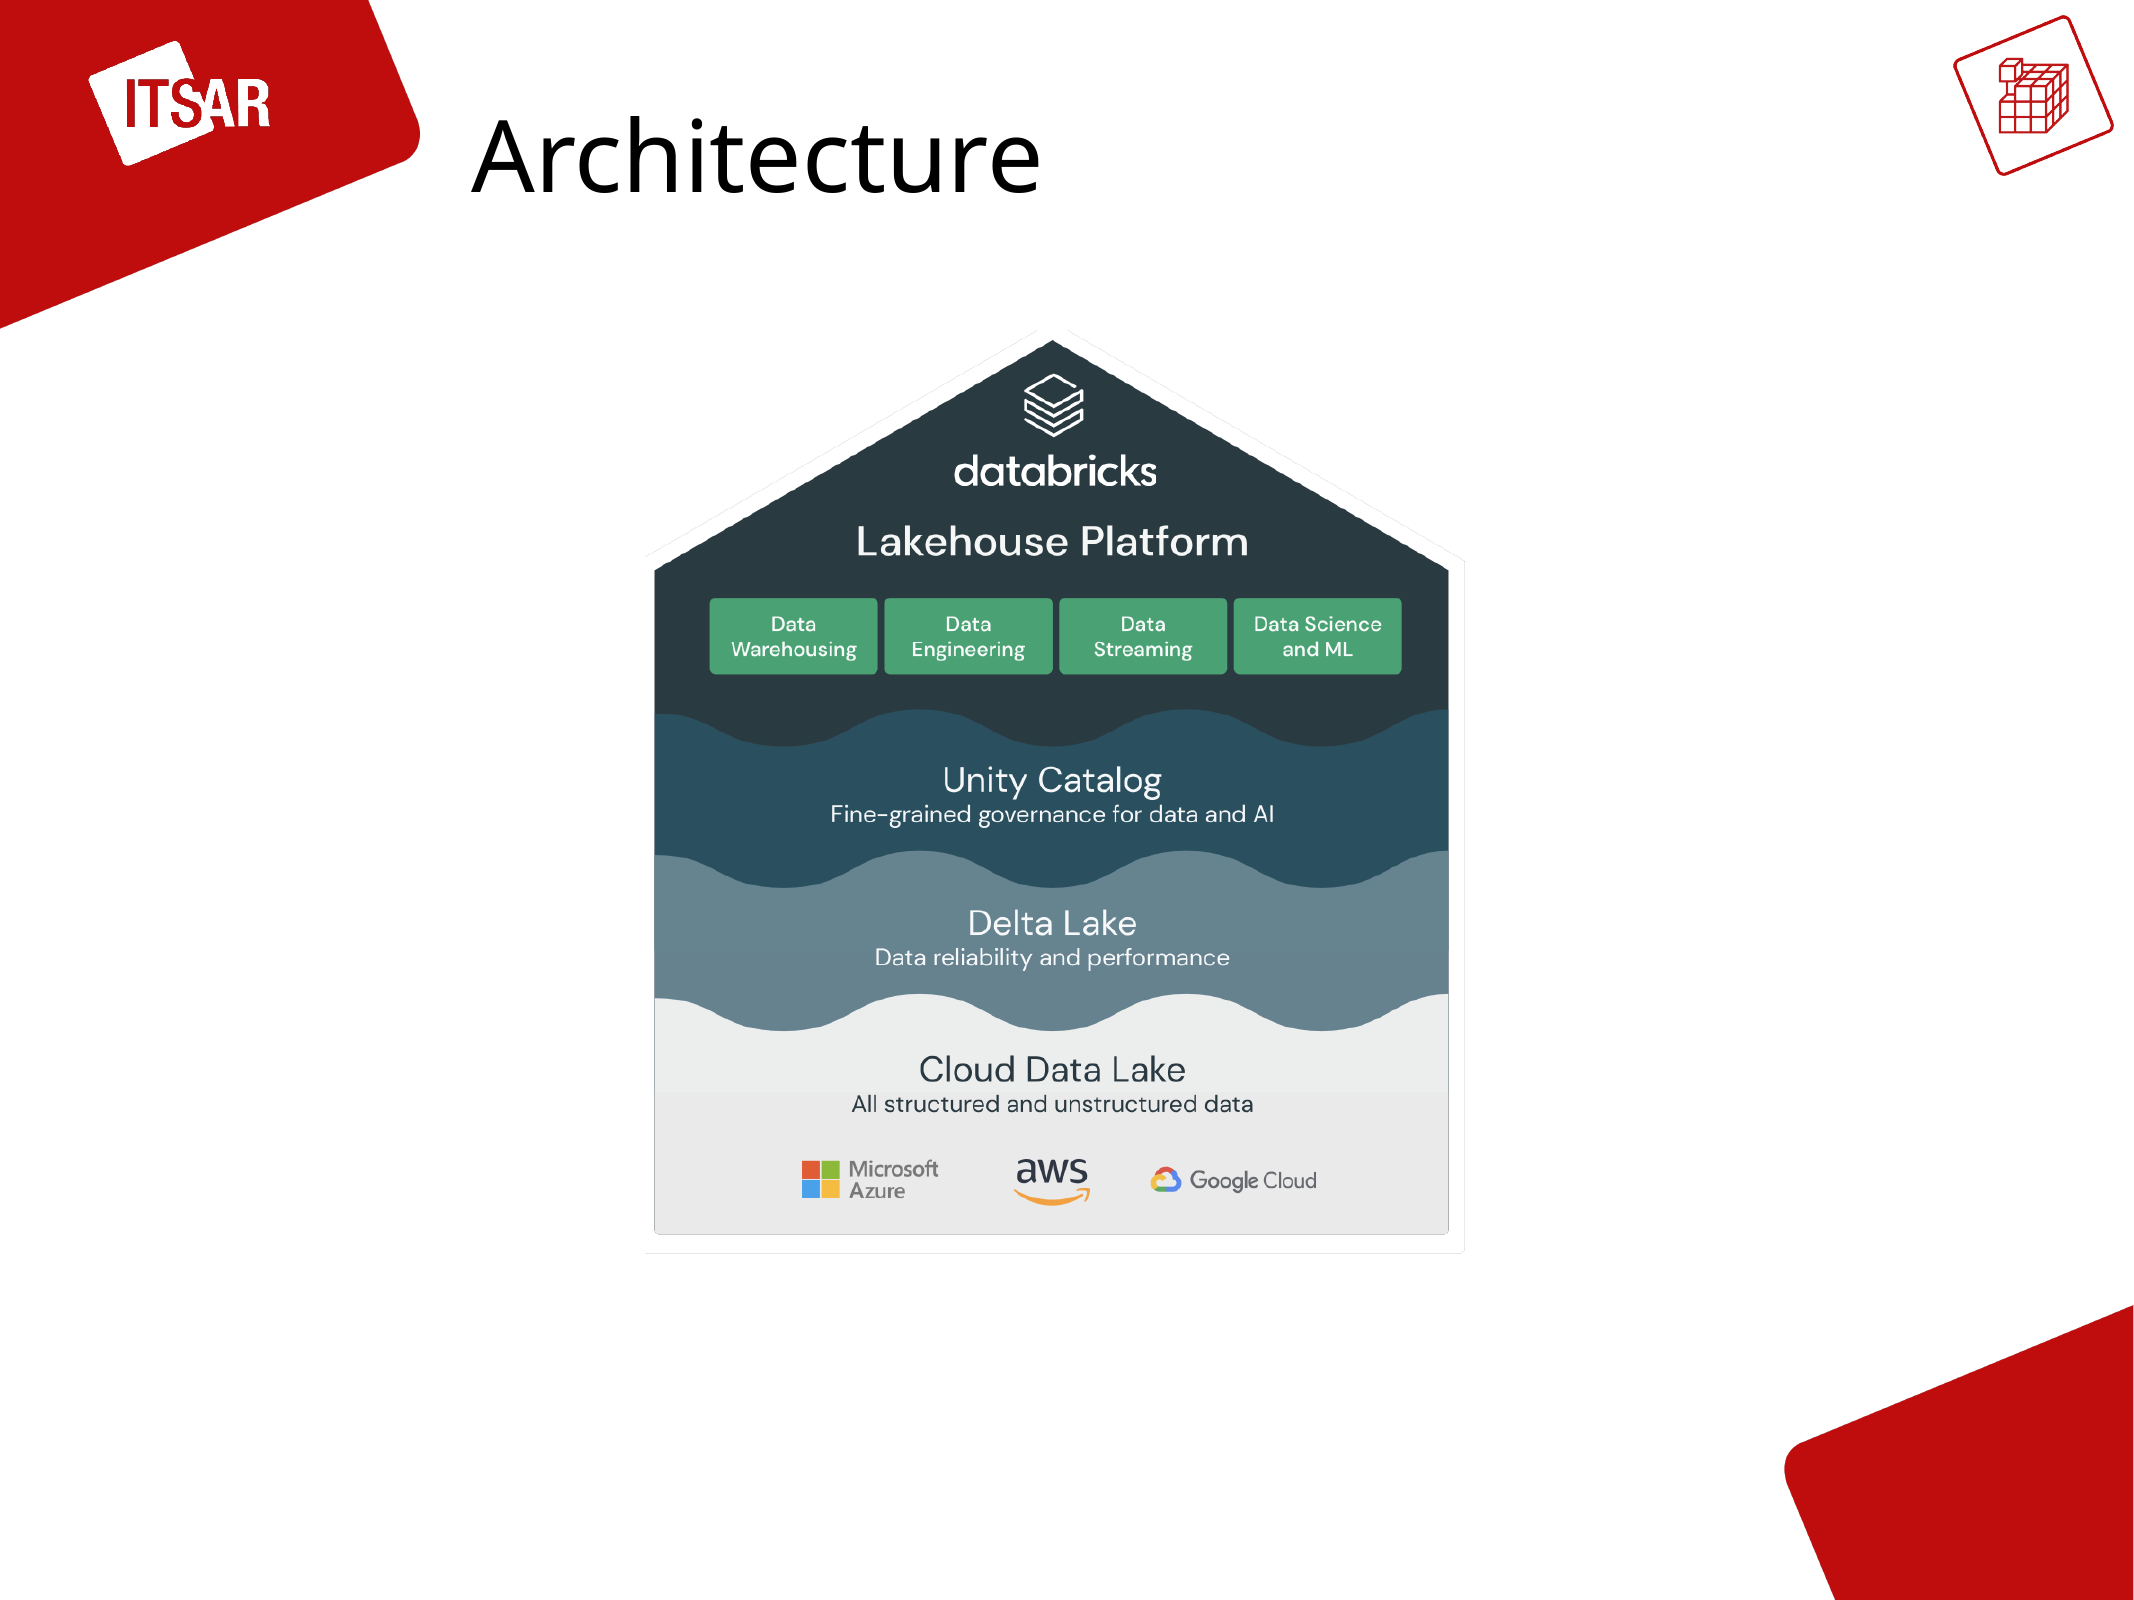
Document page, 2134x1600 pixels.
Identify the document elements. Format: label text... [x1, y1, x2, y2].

picture [1777, 1230, 2134, 1600]
picture [645, 330, 1488, 1269]
title Architecture [450, 85, 1987, 395]
picture [0, 0, 427, 370]
picture [1953, 15, 2114, 176]
